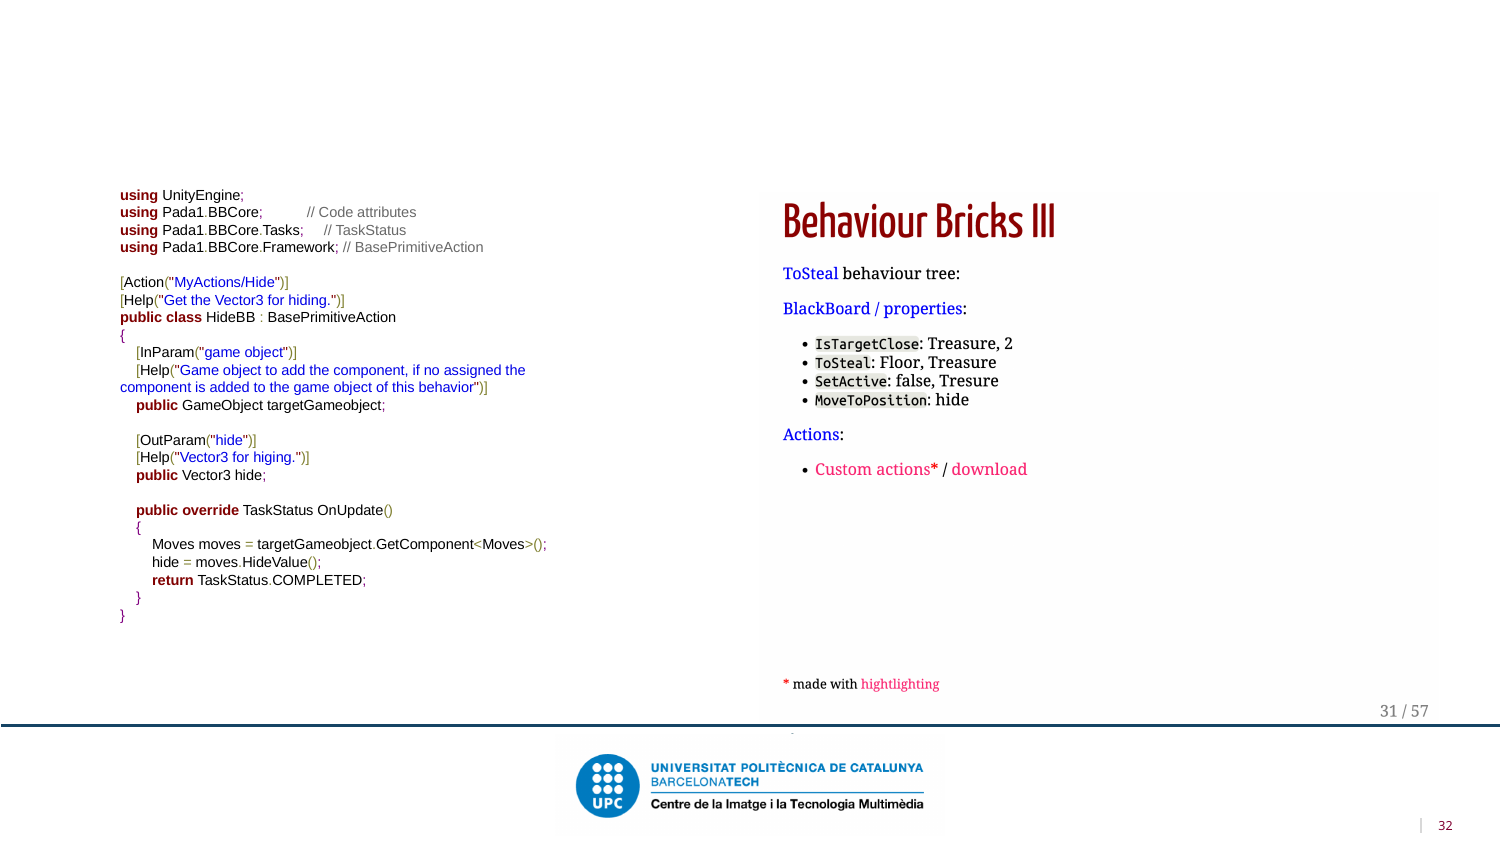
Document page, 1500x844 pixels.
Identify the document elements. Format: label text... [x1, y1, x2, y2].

picture [555, 192, 1440, 836]
text_box using UnityEngine; using Pada1.BBCore; // Code attributes using Pada1.BBCore.Tasks; // TaskStatus using Pada1.BBCore.Framework; // BasePrimitiveAction [Action("MyActions/Hide")] [Help("Get the Vector3 for hiding.")] public class HideBB : BasePrimitiveAction { [InParam("game object")] [Help("Game object to add the component, if no assigned the component is added to the game object of this behavior")] public GameObject targetGameobject; [OutParam("hide")] [Help("Vector3 for higing.")] public Vector3 hide; public override TaskStatus OnUpdate() { Moves moves = targetGameobject.GetComponent<Moves>(); hide = moves.HideValue(); return TaskStatus.COMPLETED; } } [105, 170, 598, 638]
